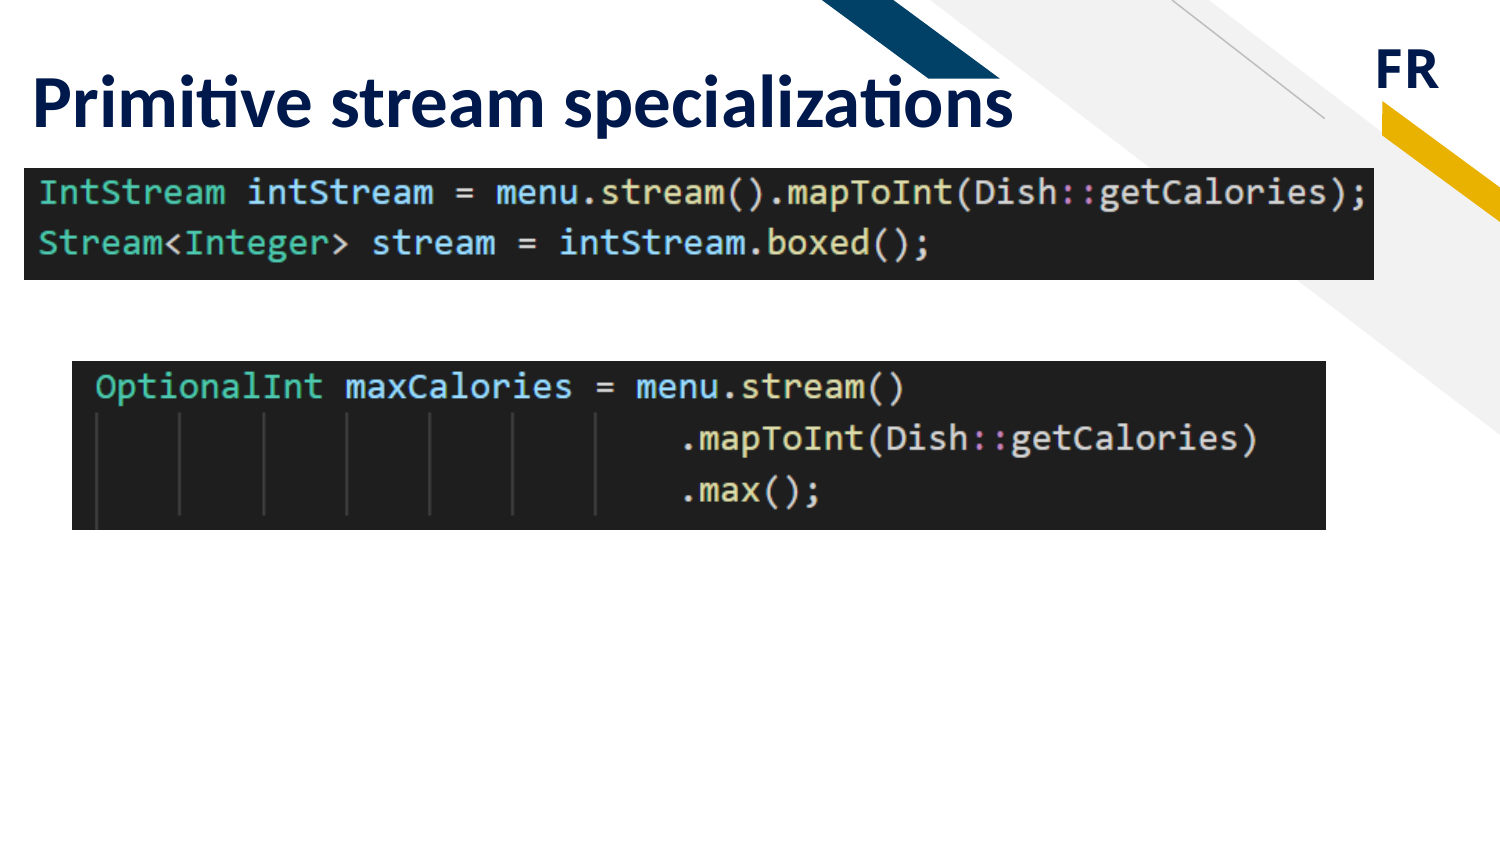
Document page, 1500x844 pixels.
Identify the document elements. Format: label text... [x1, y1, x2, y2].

picture [72, 360, 1326, 530]
title Primitive stream specializations [21, 27, 1090, 144]
picture [24, 168, 1374, 280]
